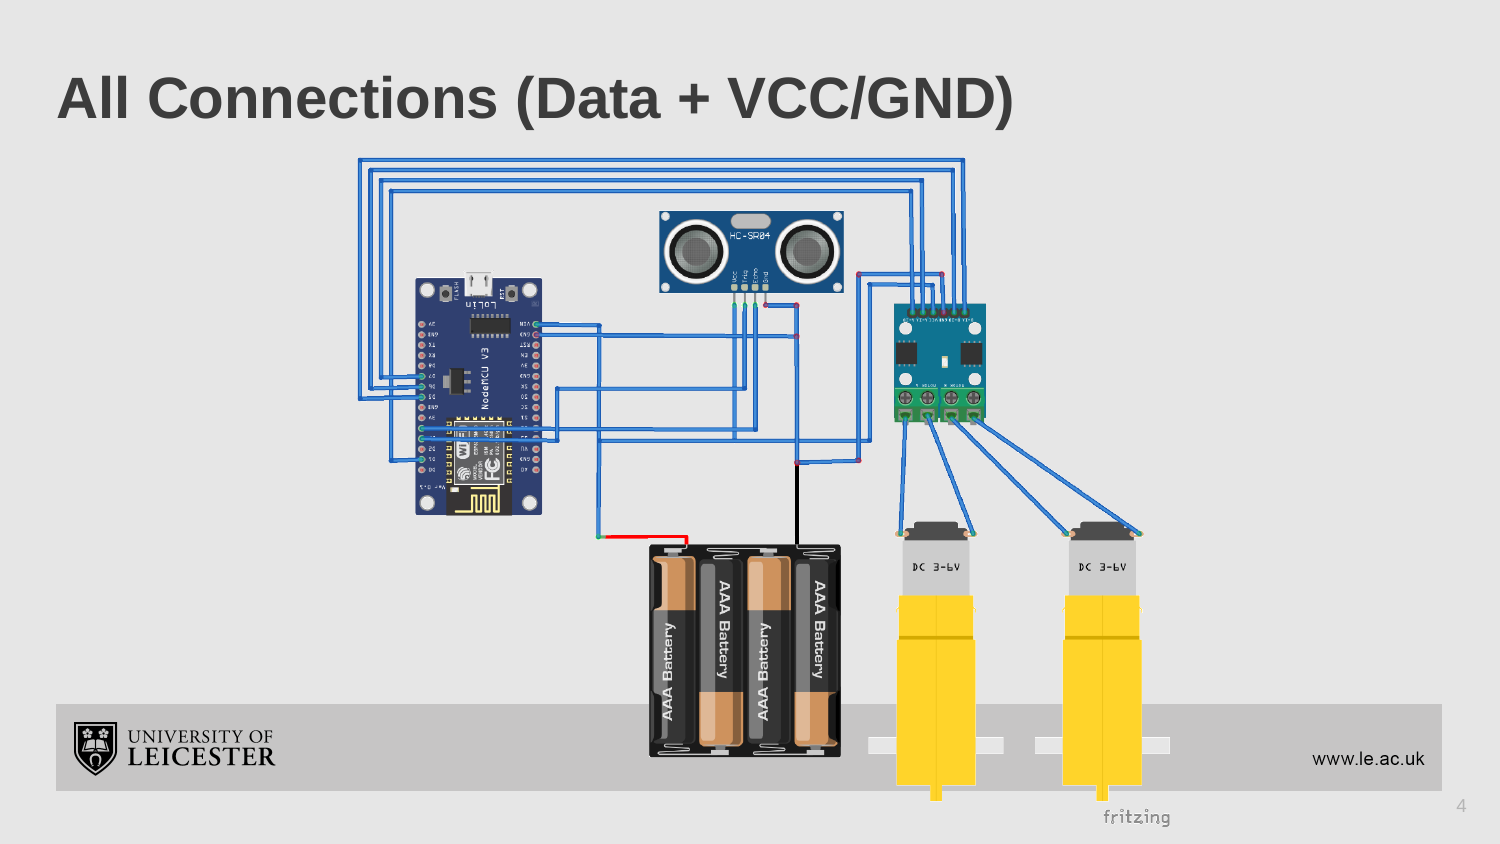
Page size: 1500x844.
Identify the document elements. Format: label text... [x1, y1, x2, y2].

picture [1170, 704, 1442, 782]
slide_number 4 [1176, 782, 1482, 827]
title All Connections (Data + VCC/GND) [56, 60, 1442, 131]
picture [56, 704, 355, 791]
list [355, 155, 1170, 828]
